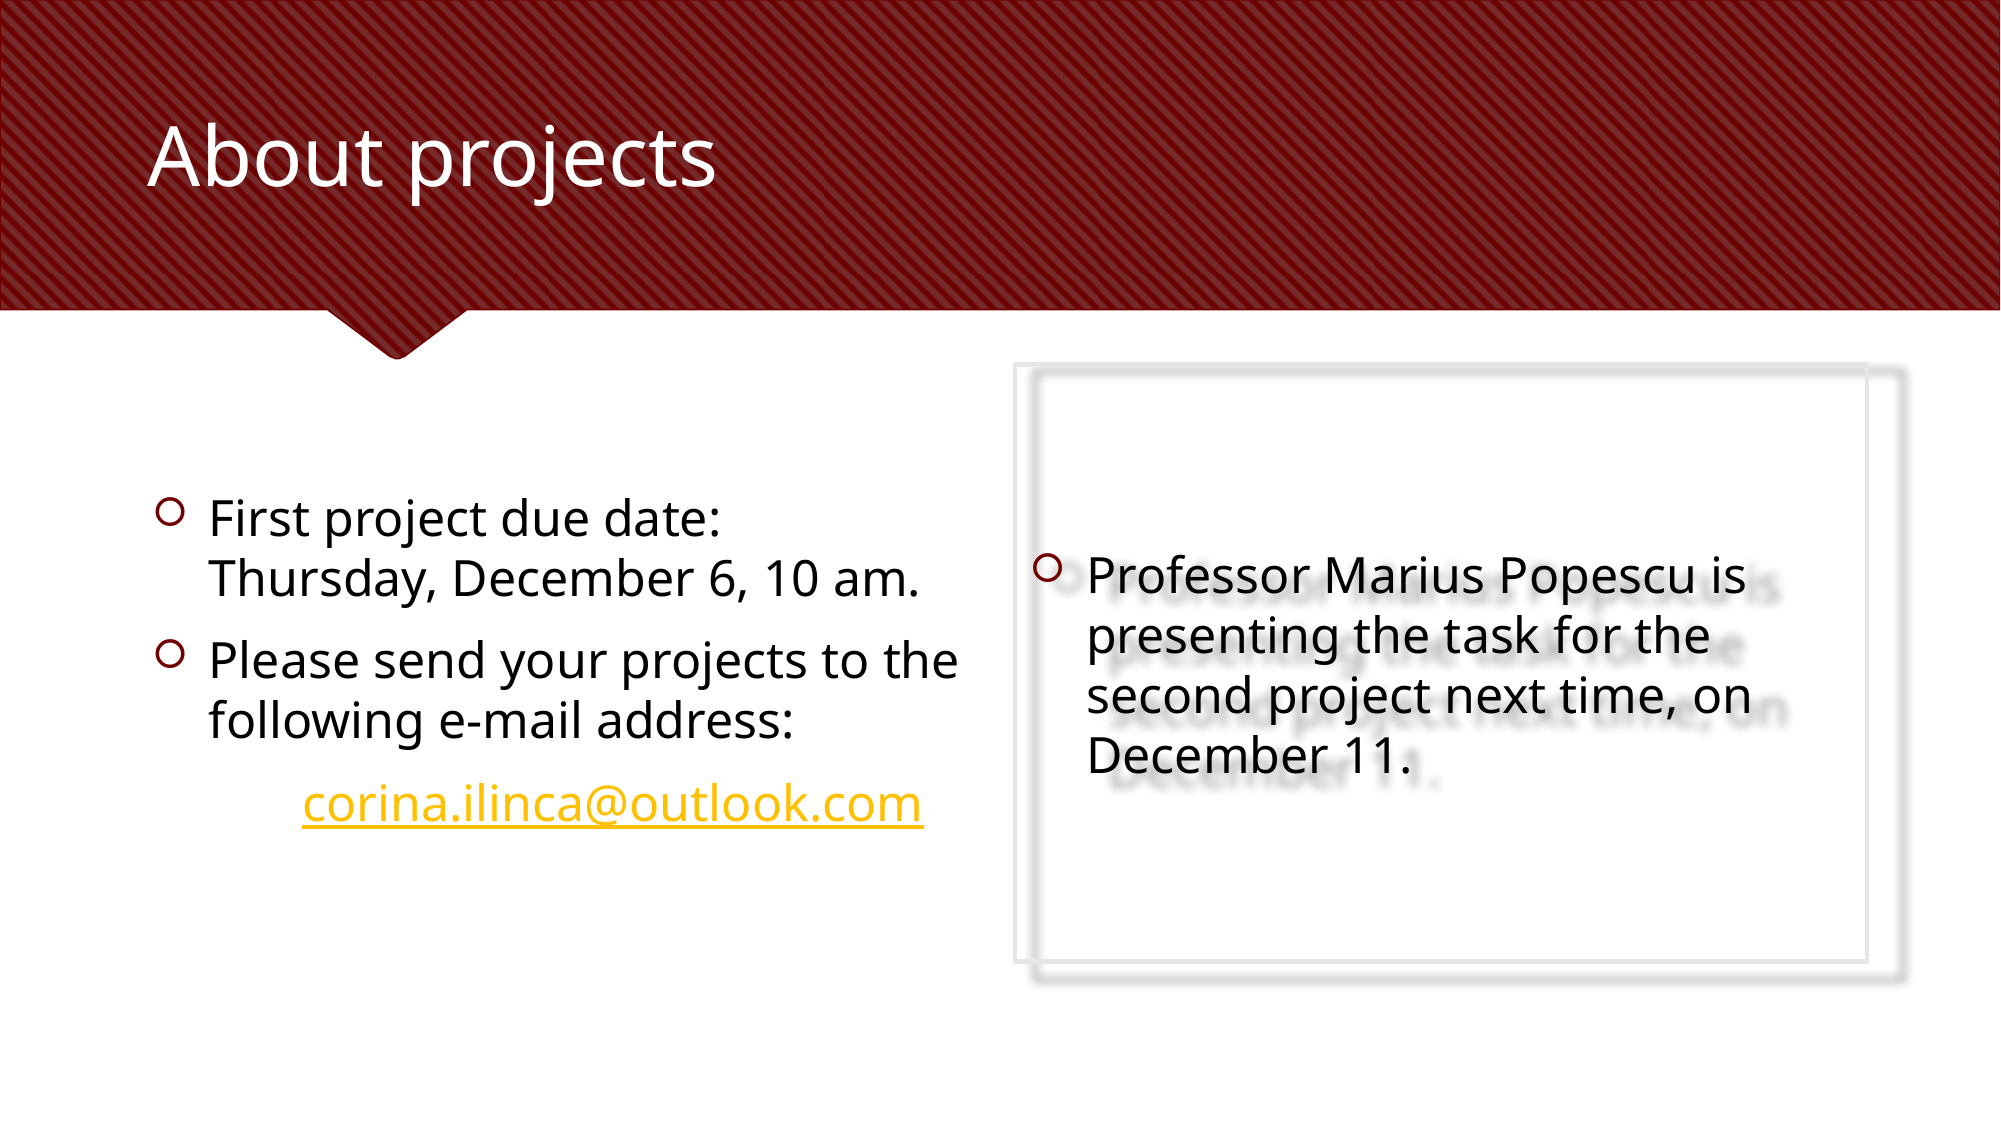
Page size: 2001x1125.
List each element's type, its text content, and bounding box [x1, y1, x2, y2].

list First project due date: Thursday, December 6, 10 am. Please send your projects to the following e-mail address: corina.ilinca@outlook.com [137, 364, 988, 962]
title About projects [132, 73, 1868, 233]
list Professor Marius Popescu is presenting the task for the second project next time, on December 11. [1013, 362, 1869, 964]
